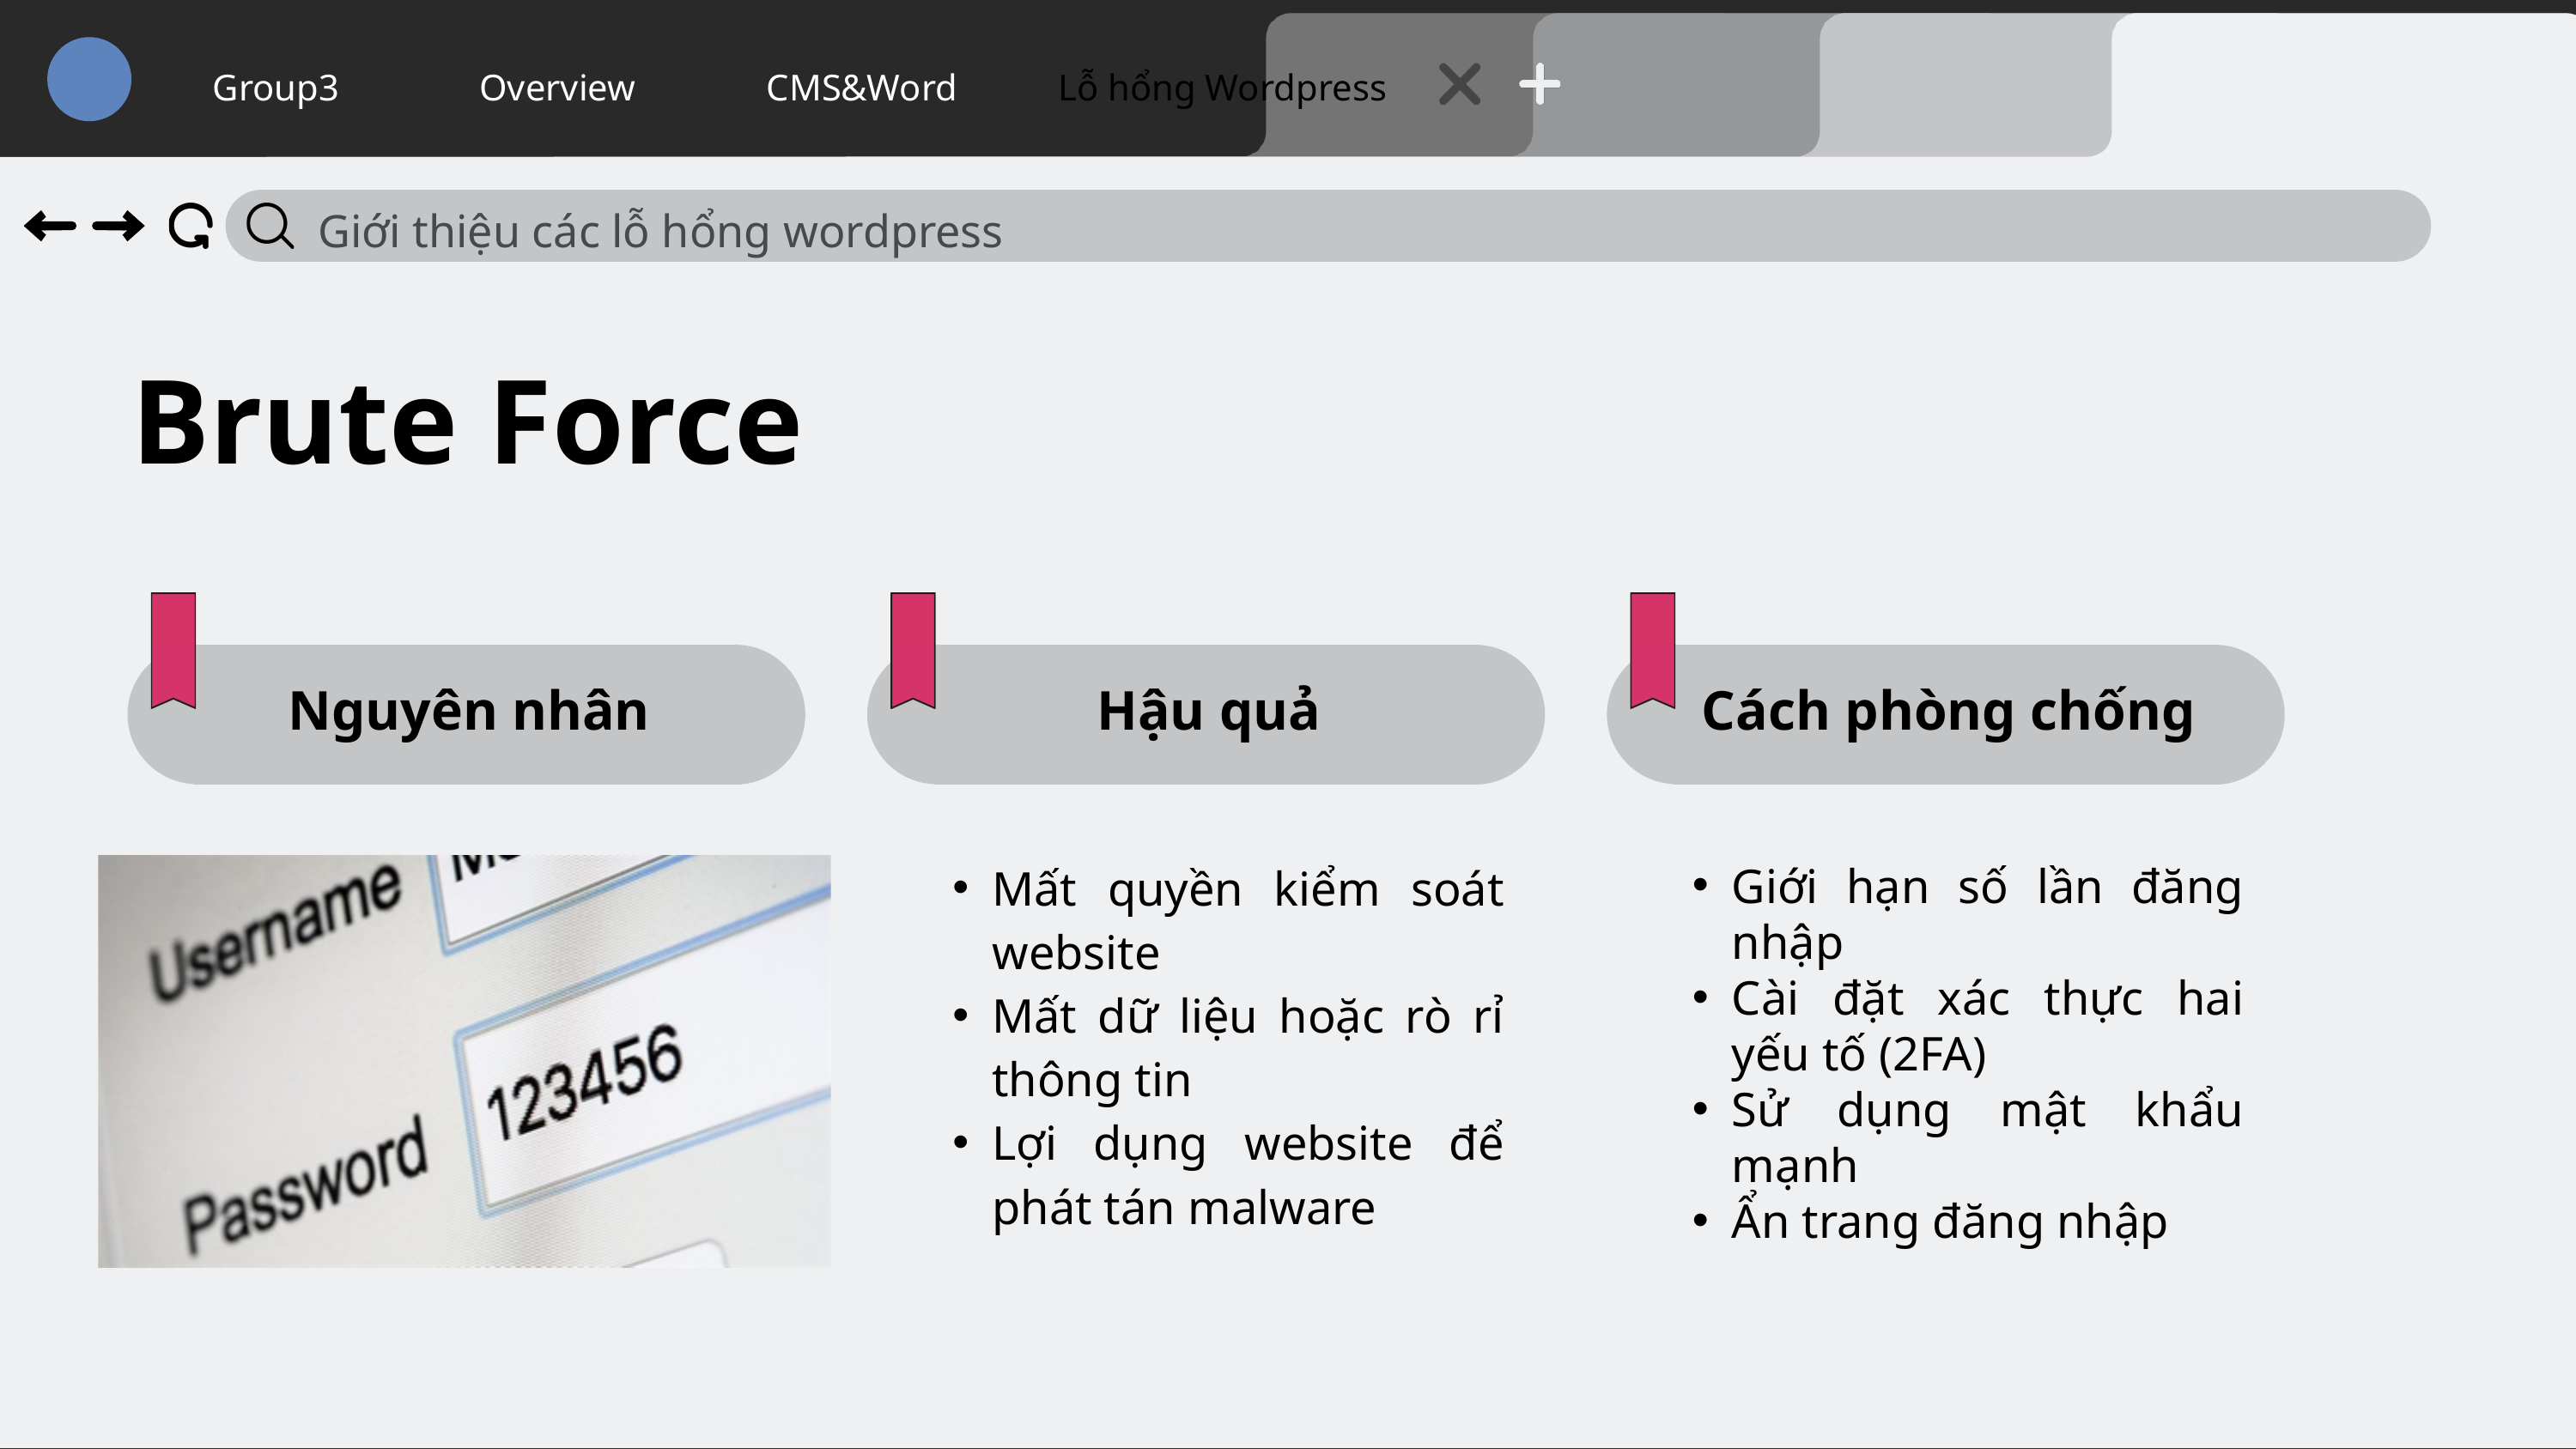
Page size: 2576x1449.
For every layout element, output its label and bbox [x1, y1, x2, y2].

text_box [0, 13, 2576, 1449]
text_box [1600, 635, 2288, 794]
text_box [860, 635, 1548, 794]
text_box [120, 635, 809, 794]
